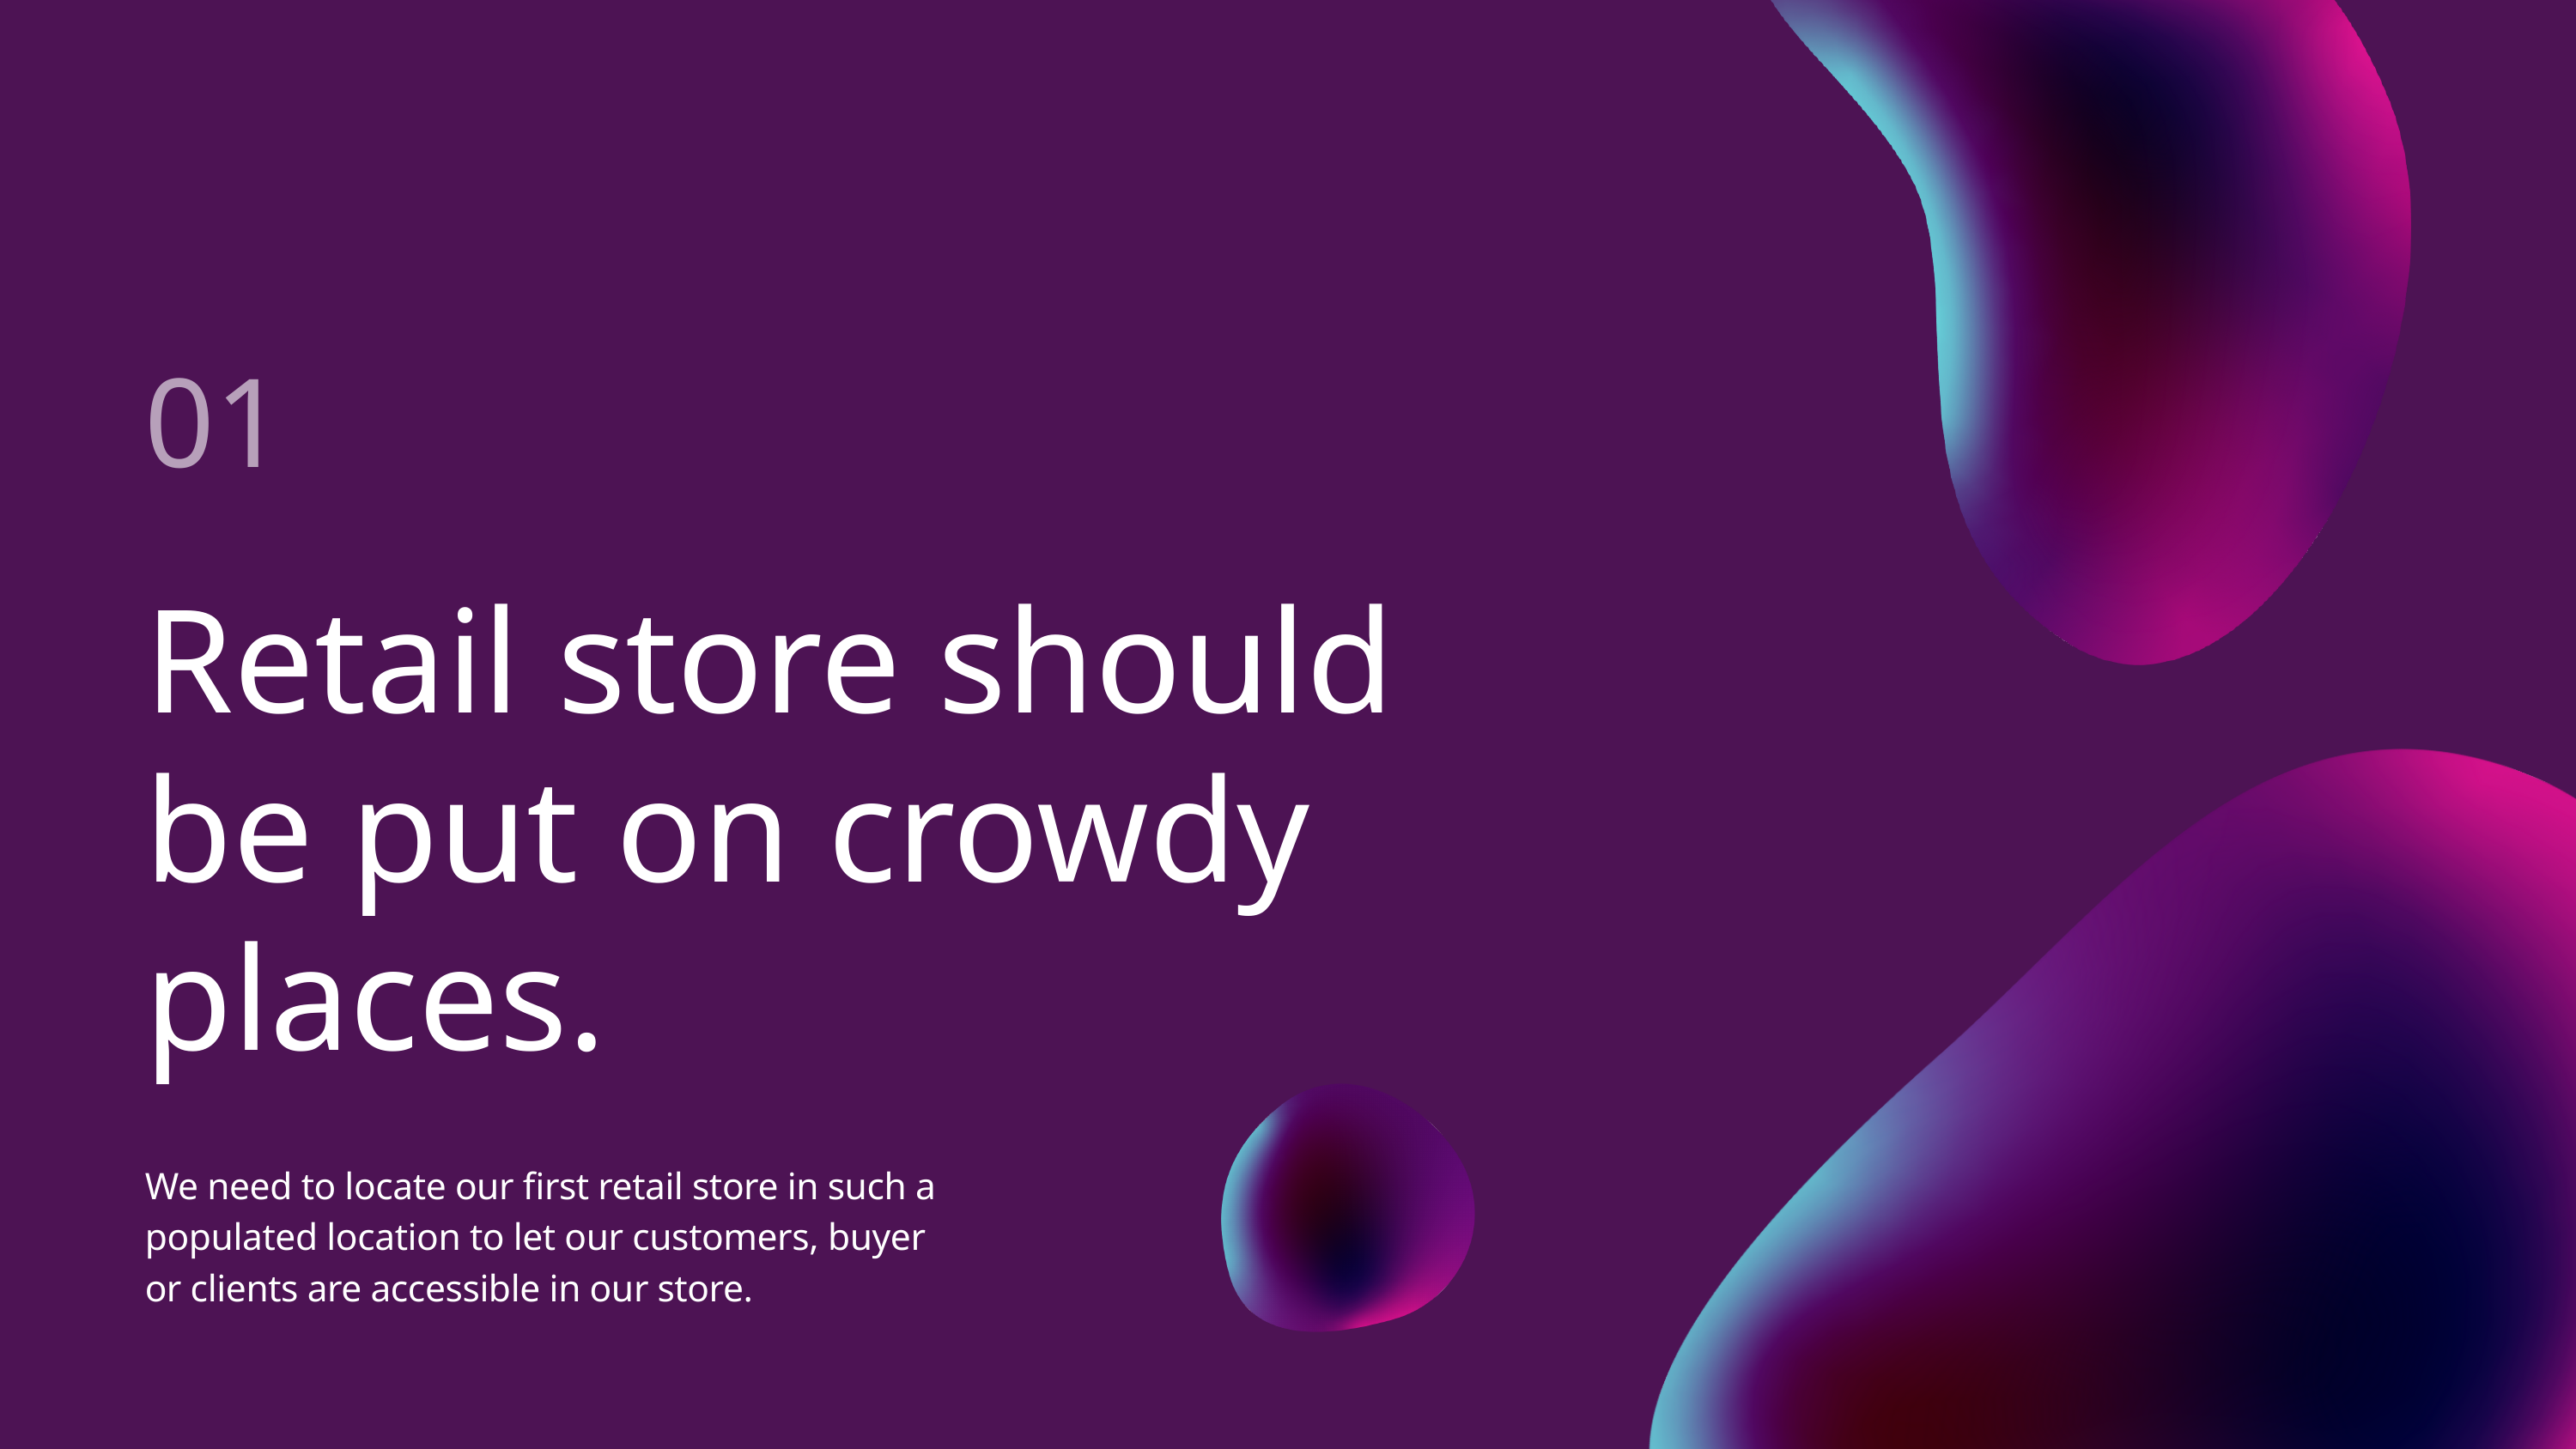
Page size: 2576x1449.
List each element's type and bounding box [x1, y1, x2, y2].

picture [1522, 0, 2576, 1449]
picture [1211, 1094, 1519, 1396]
text_box [144, 347, 1430, 1304]
